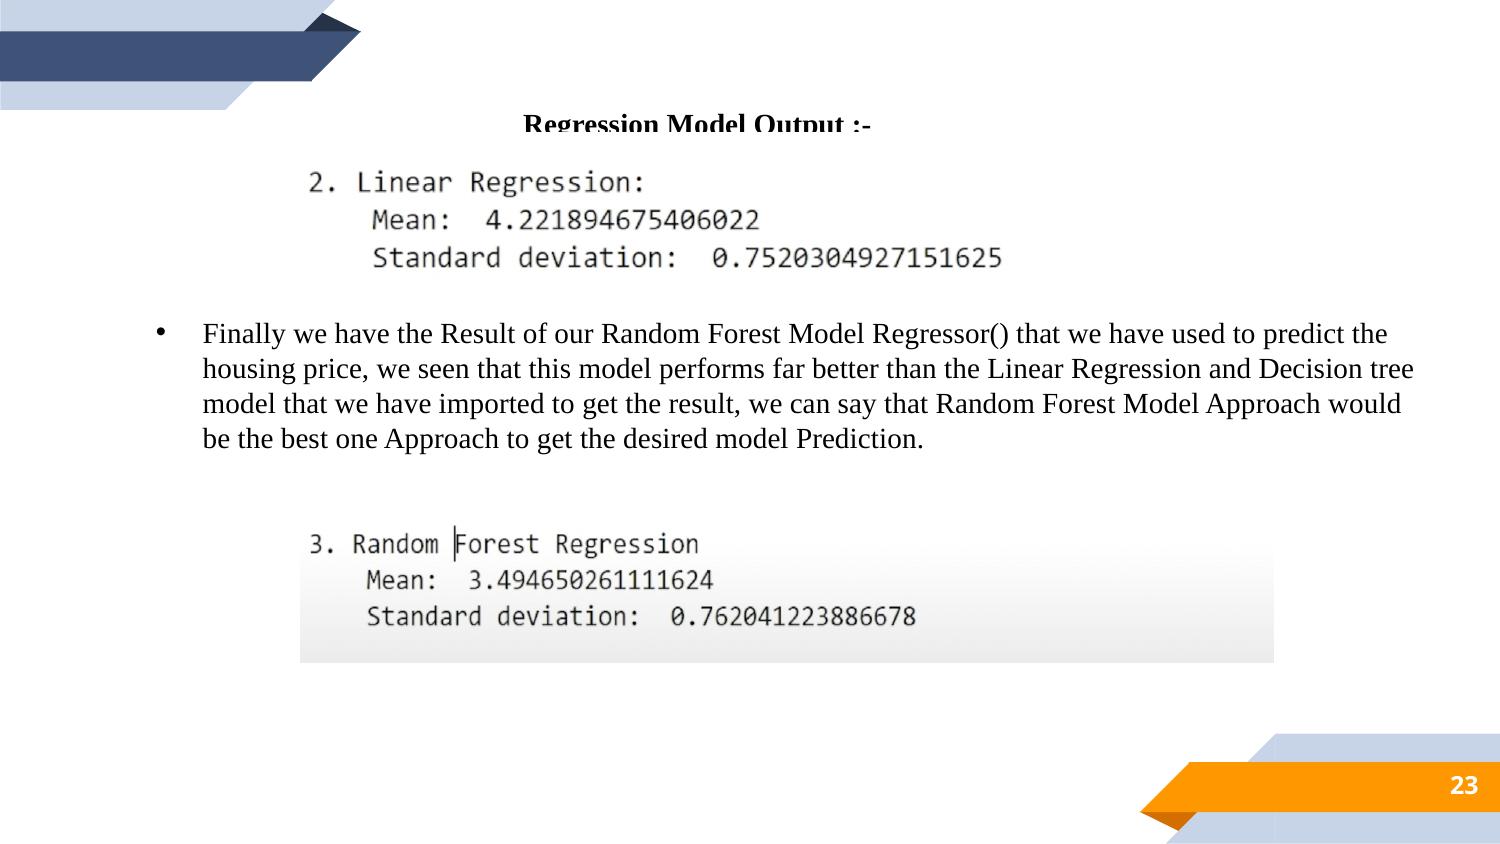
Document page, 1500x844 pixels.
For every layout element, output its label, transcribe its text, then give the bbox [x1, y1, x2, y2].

slide_number 23 [1249, 760, 1494, 813]
text_box Regression Model Output :- [508, 97, 959, 130]
text_box Finally we have the Result of our Random Forest Model Regressor() that we have used to predict the housing price, we seen that this model performs far better than the Linear Regression and Decision tree model that we have imported to get the result, we can say that Random Forest Model Approach would be the best one Approach to get the desired model Prediction. [140, 306, 1449, 497]
picture [300, 132, 1145, 291]
picture [300, 503, 1274, 664]
